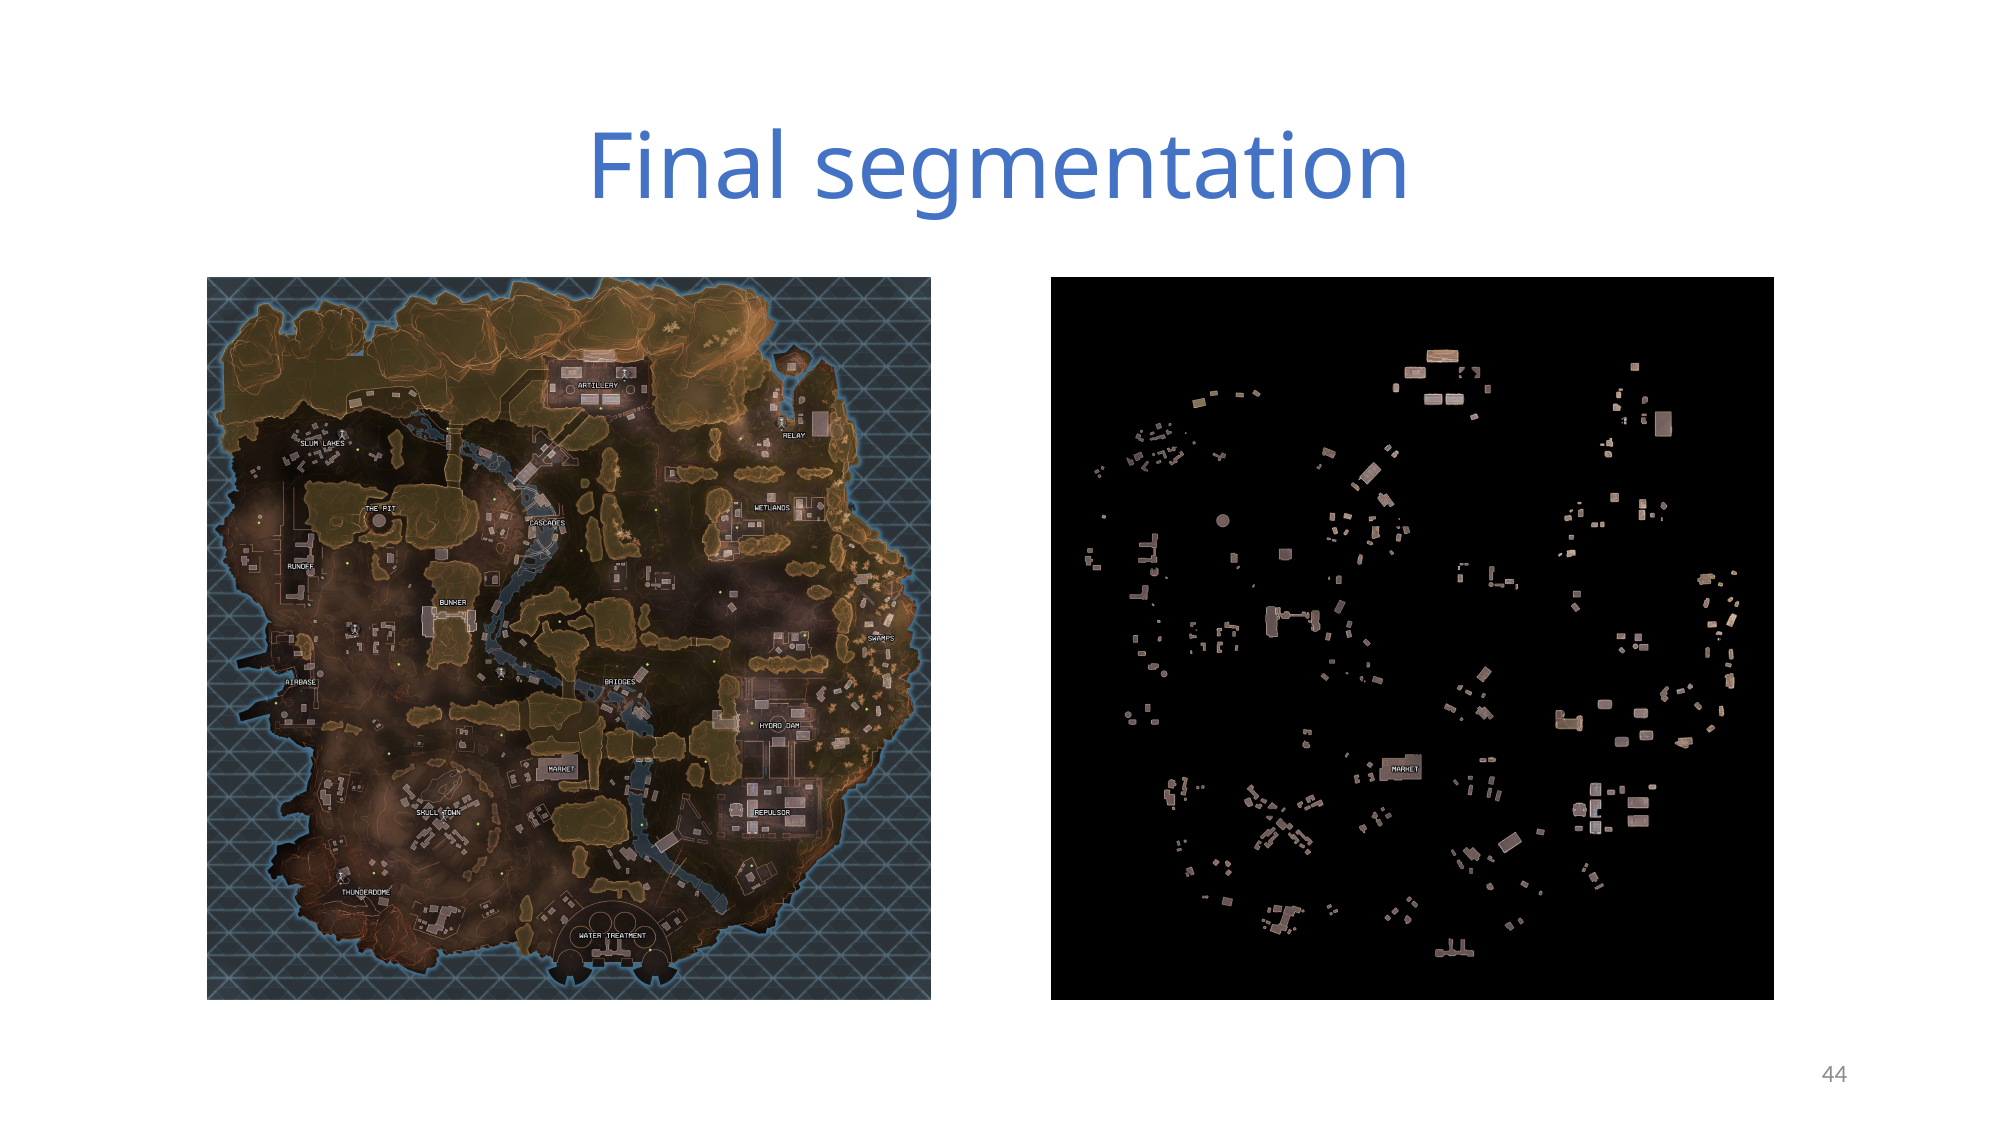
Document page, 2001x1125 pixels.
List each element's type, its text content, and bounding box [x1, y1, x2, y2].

picture [1051, 277, 1774, 1000]
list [207, 277, 931, 1000]
title Final segmentation [137, 59, 1863, 278]
slide_number 44 [1412, 1042, 1863, 1103]
